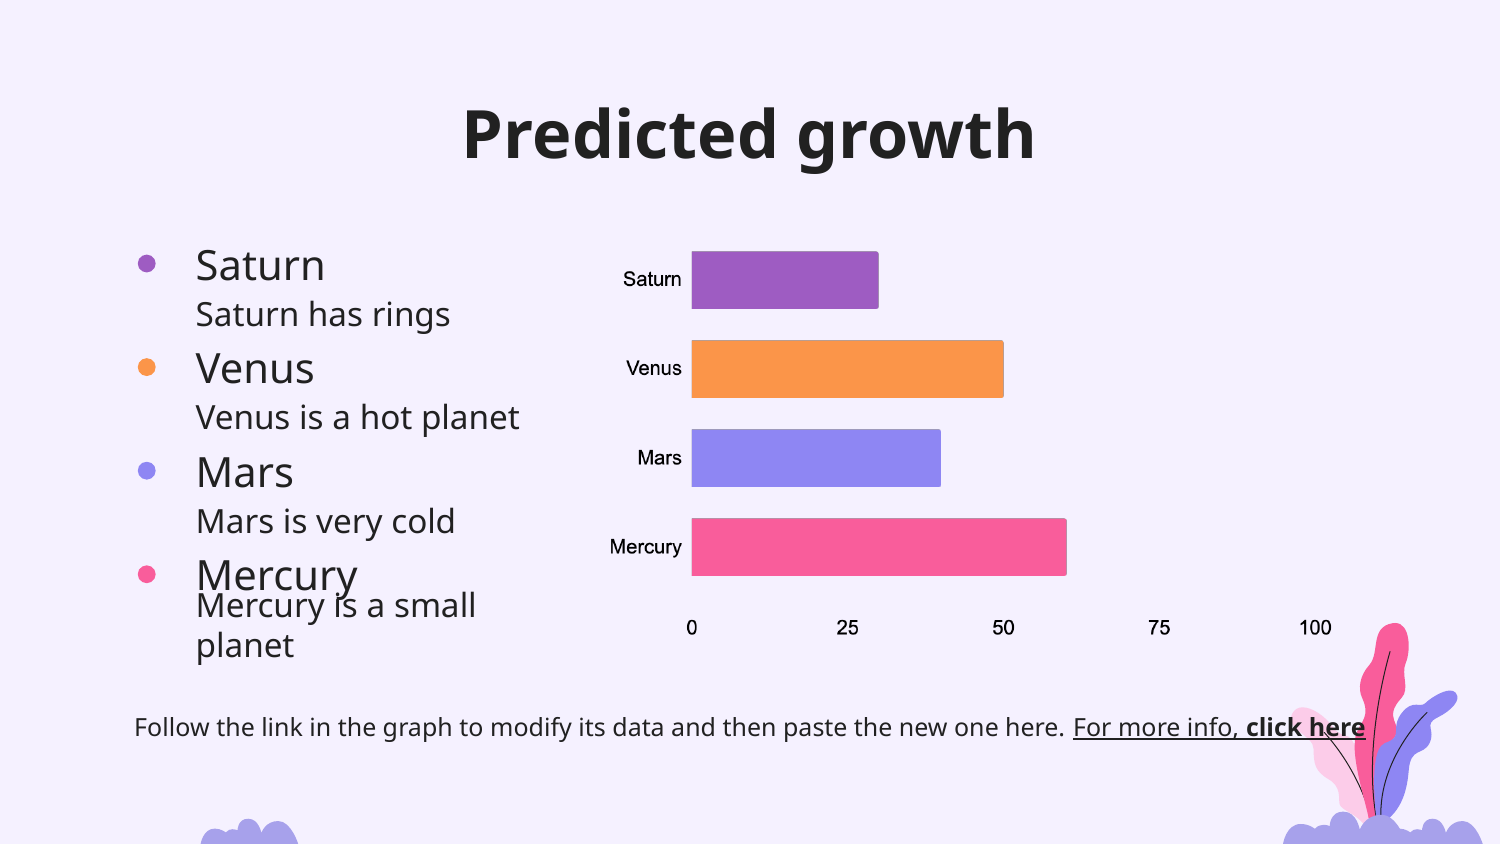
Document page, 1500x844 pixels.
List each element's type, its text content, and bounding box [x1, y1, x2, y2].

text_box [137, 358, 156, 377]
title Saturn [180, 237, 541, 290]
text_box Follow the link in the graph to modify its data and then paste the new one here. For more info, click here [116, 708, 1383, 749]
title Venus [180, 341, 541, 393]
subtitle Mars is very cold [180, 497, 540, 544]
title Predicted growth [116, 87, 1383, 177]
subtitle Venus is a hot planet [180, 393, 540, 441]
title Mars [180, 444, 541, 497]
title Mercury [180, 548, 541, 601]
text_box [137, 565, 156, 584]
text_box [137, 254, 156, 273]
picture [586, 237, 1338, 661]
subtitle Saturn has rings [180, 290, 540, 337]
text_box [137, 461, 156, 480]
subtitle Mercury is a small planet [180, 601, 540, 648]
